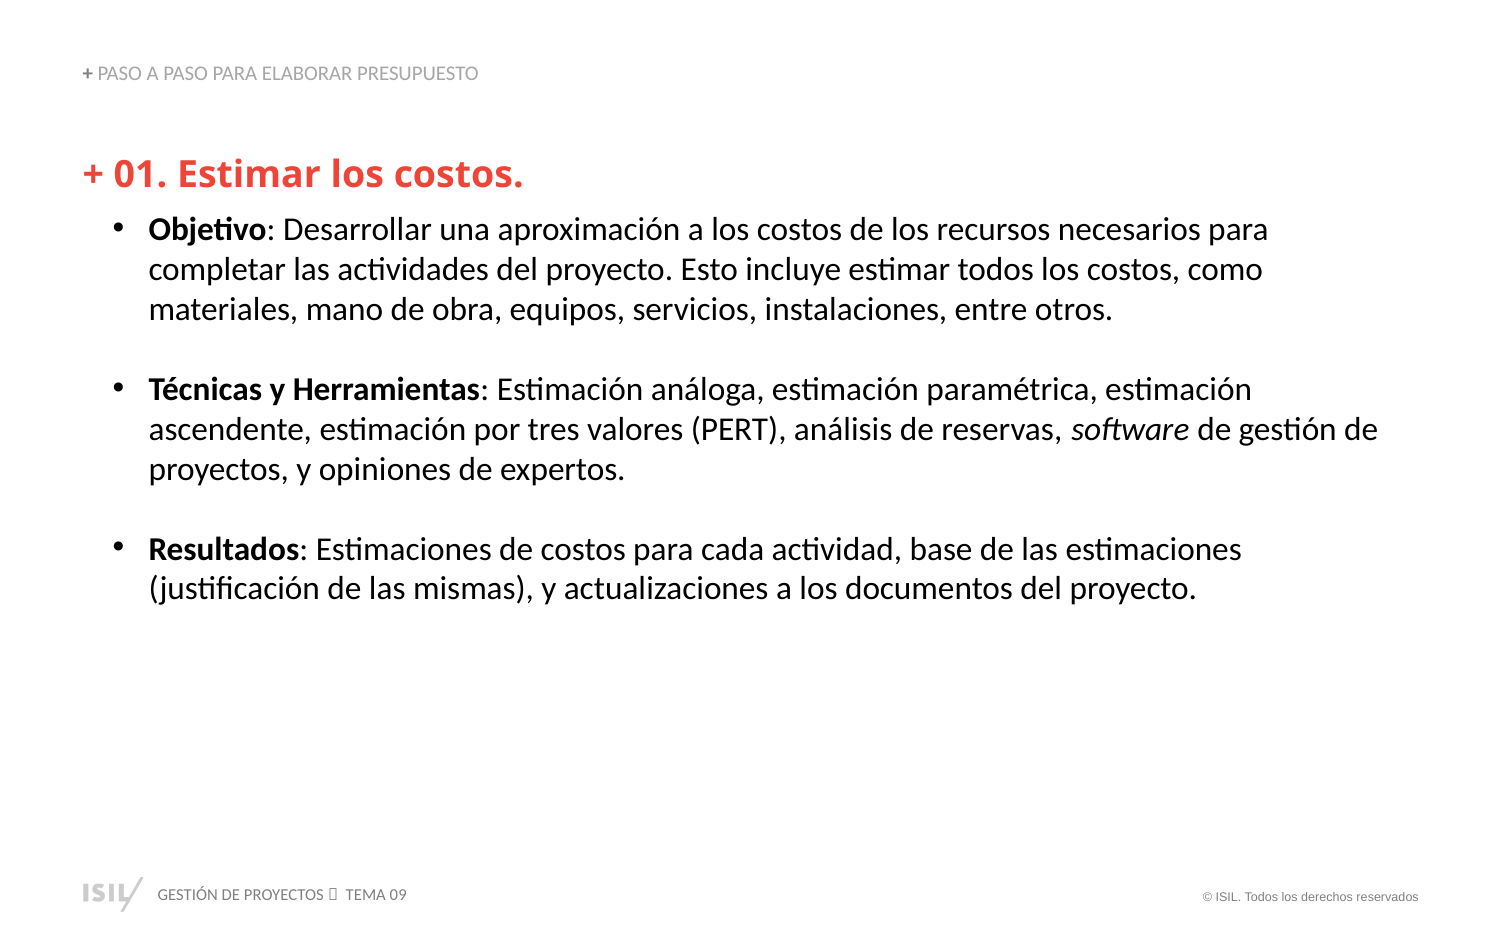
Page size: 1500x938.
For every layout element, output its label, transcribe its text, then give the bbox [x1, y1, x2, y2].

text_box + PASO A PASO PARA ELABORAR PRESUPUESTO [82, 61, 1122, 85]
text_box + 01. Estimar los costos. Objetivo: Desarrollar una aproximación a los costos de los recursos necesarios para completar las actividades del proyecto. Esto incluye estimar todos los costos, como materiales, mano de obra, equipos, servicios, instalaciones, entre otros. Técnicas y Herramientas: Estimación análoga, estimación paramétrica, estimación ascendente, estimación por tres valores (PERT), análisis de reservas, software de gestión de proyectos, y opiniones de expertos. Resultados: Estimaciones de costos para cada actividad, base de las estimaciones (justificación de las mismas), y actualizaciones a los documentos del proyecto. [82, 149, 1404, 607]
